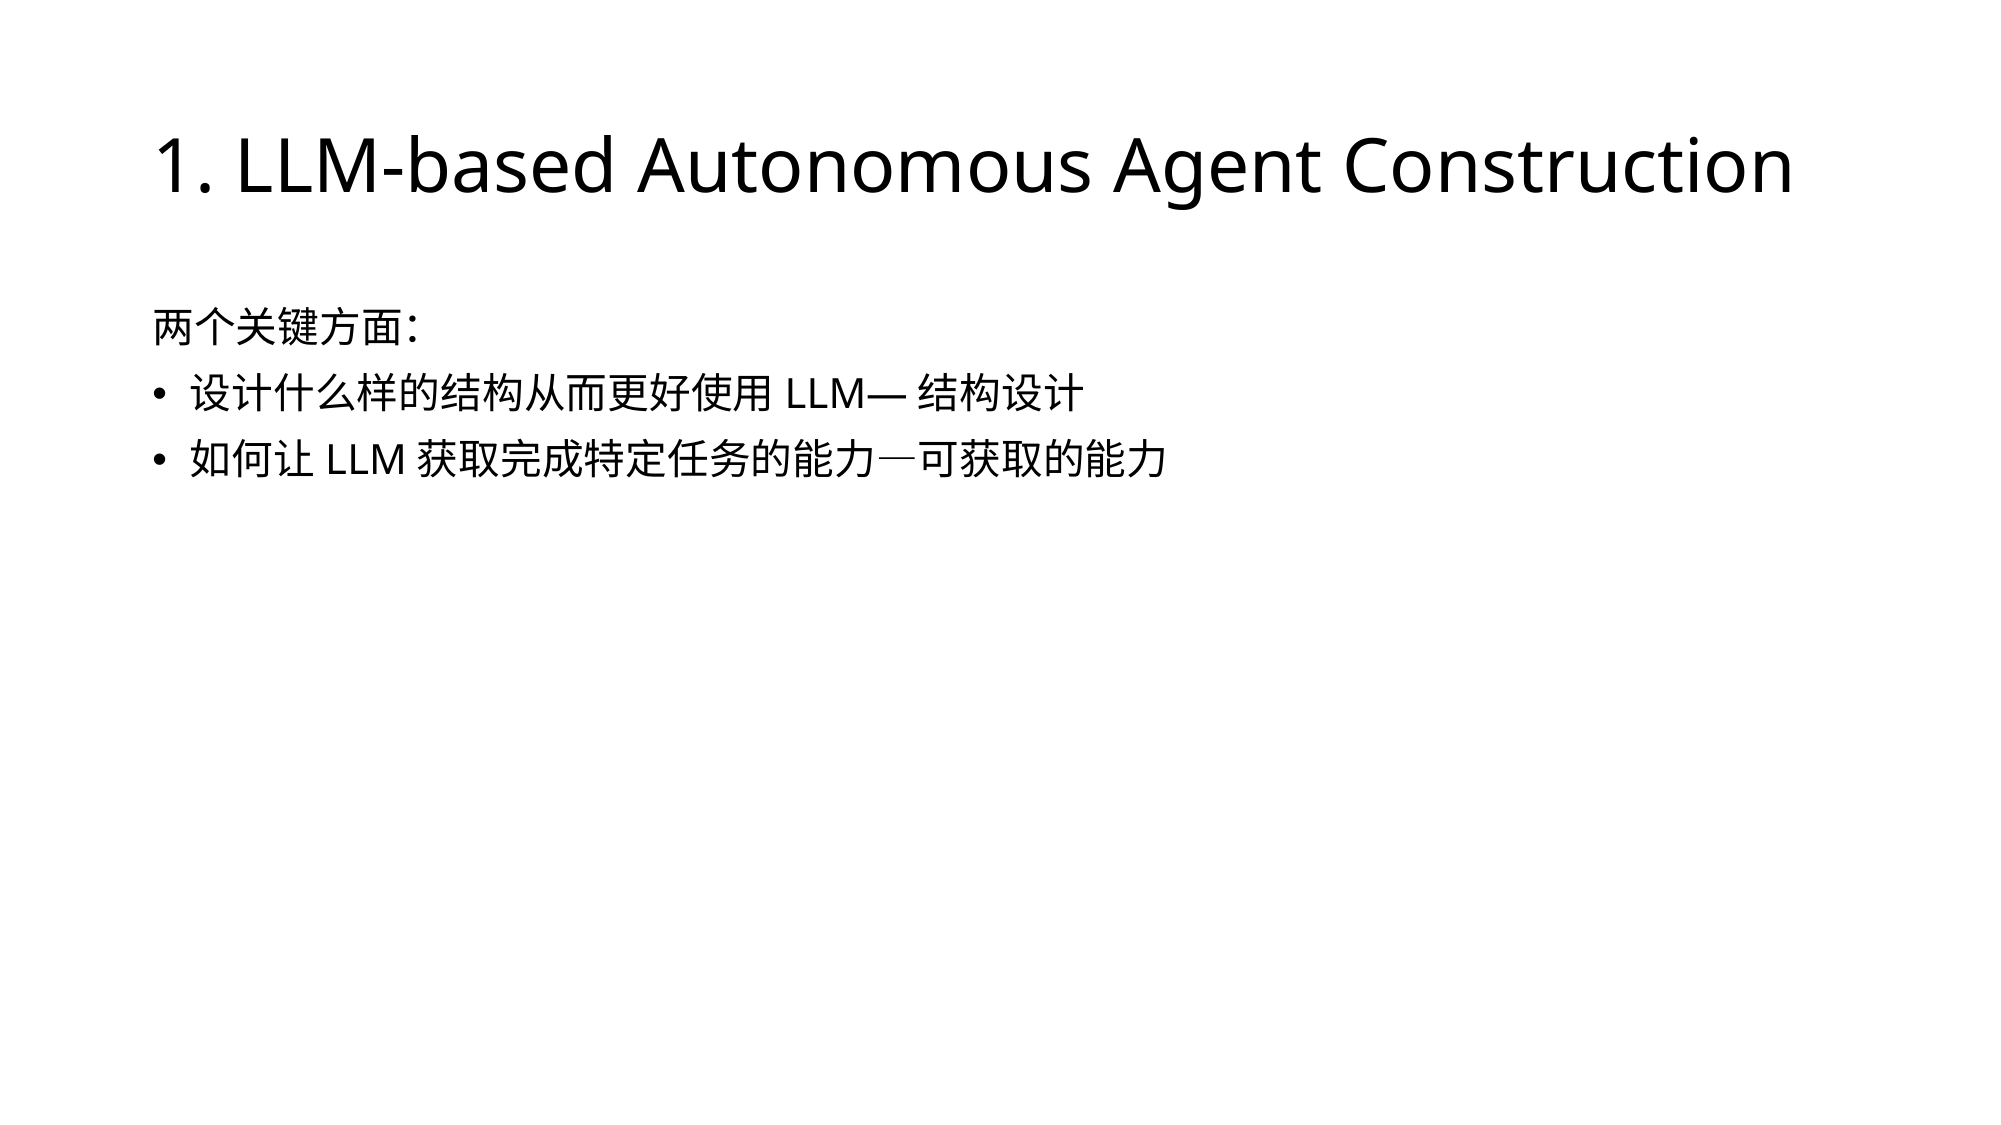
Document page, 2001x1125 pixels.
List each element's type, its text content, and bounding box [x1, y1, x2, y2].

list 两个关键方面： 设计什么样的结构从而更好使用LLM—结构设计 如何让LLM获取完成特定任务的能力—可获取的能力 [137, 299, 1911, 1014]
title 1. LLM-based Autonomous Agent Construction [137, 59, 1863, 278]
